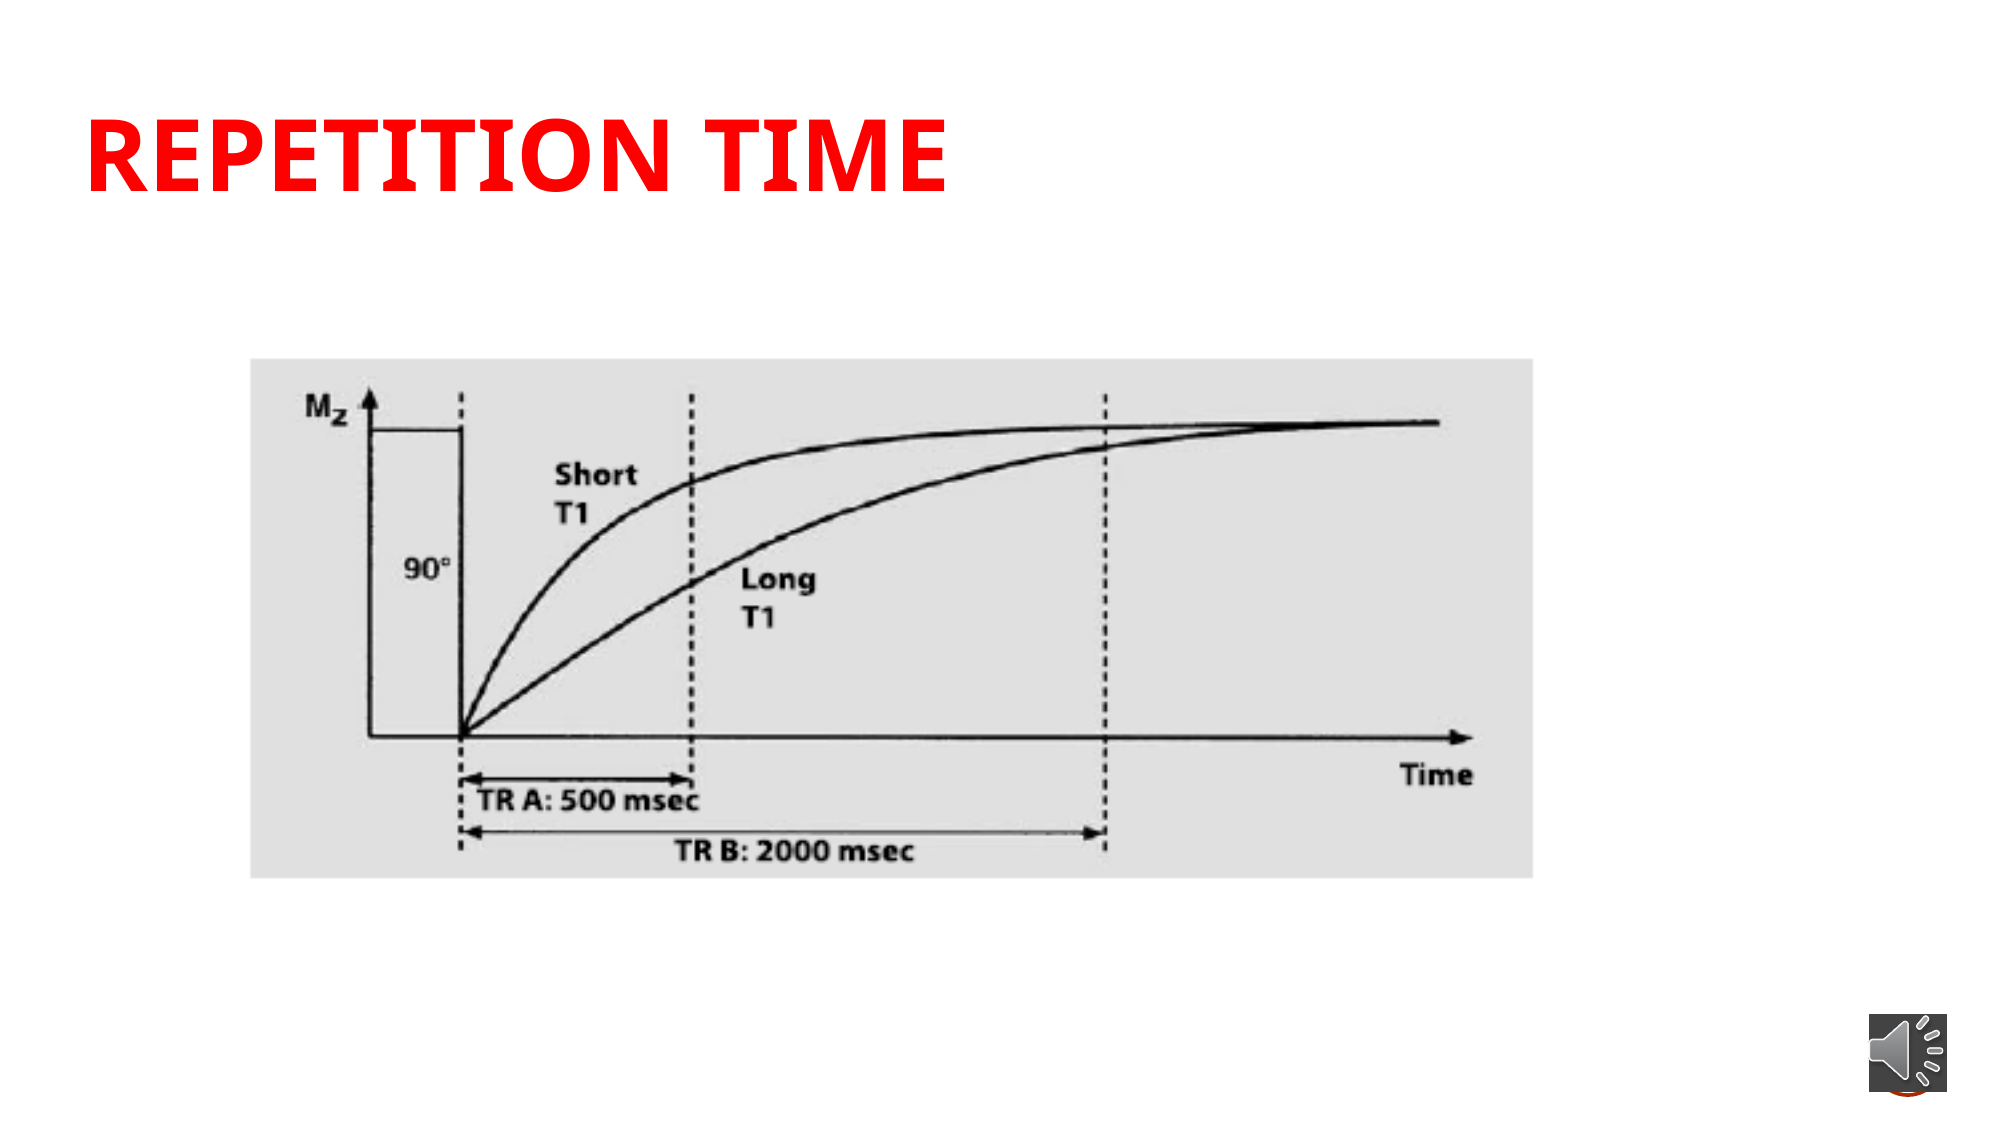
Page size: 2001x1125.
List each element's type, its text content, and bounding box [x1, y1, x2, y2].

picture [246, 358, 1539, 884]
picture [1868, 1013, 1948, 1093]
title Repetition Time [67, 89, 1718, 228]
